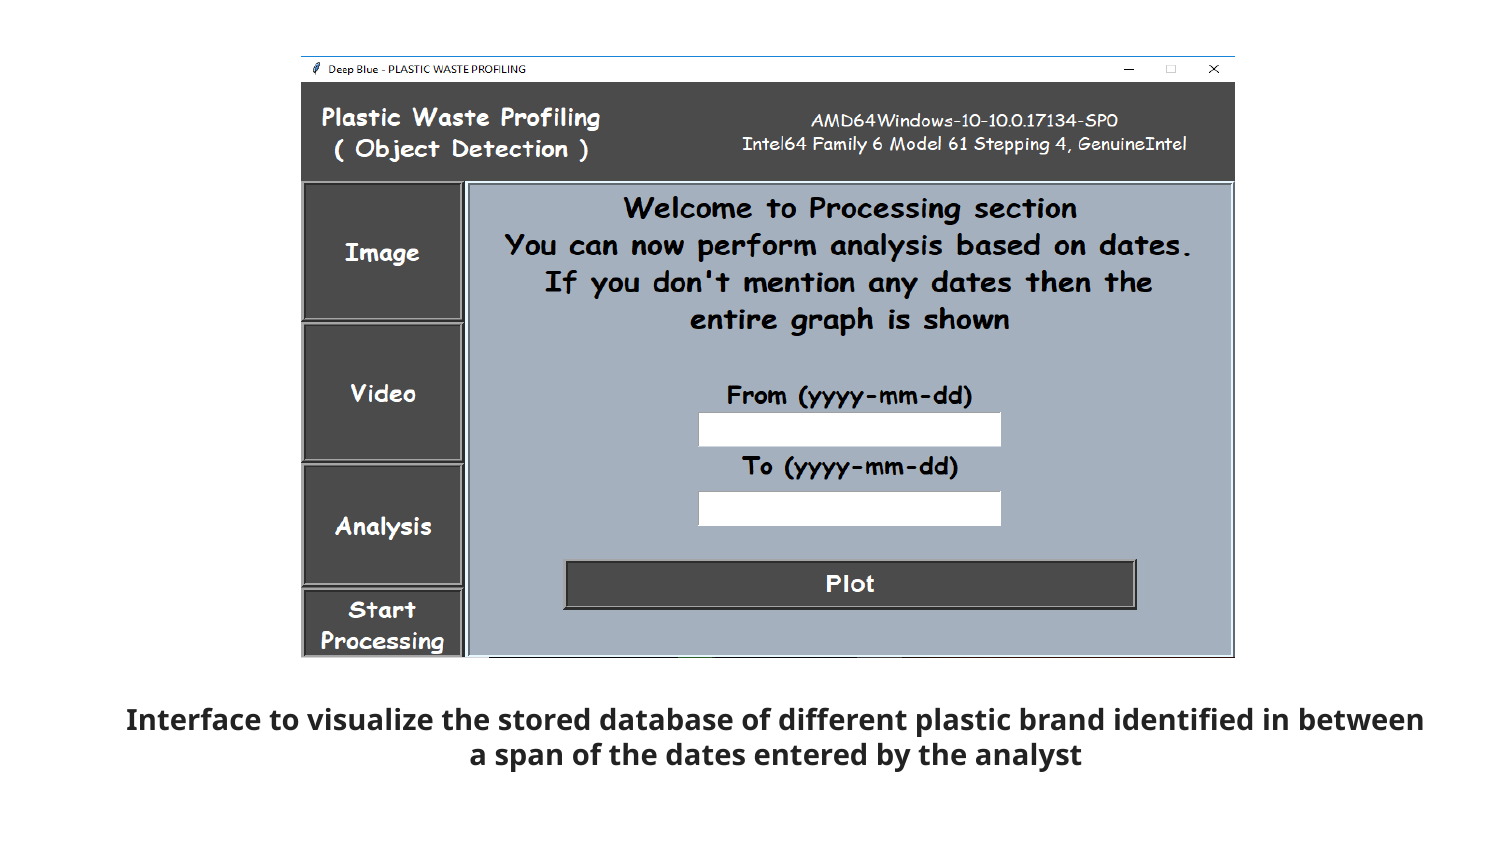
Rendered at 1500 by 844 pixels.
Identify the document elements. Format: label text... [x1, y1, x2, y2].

picture [300, 56, 1235, 659]
text_box Interface to visualize the stored database of different plastic brand identified in between a span of the dates entered by the analyst [101, 686, 1451, 799]
